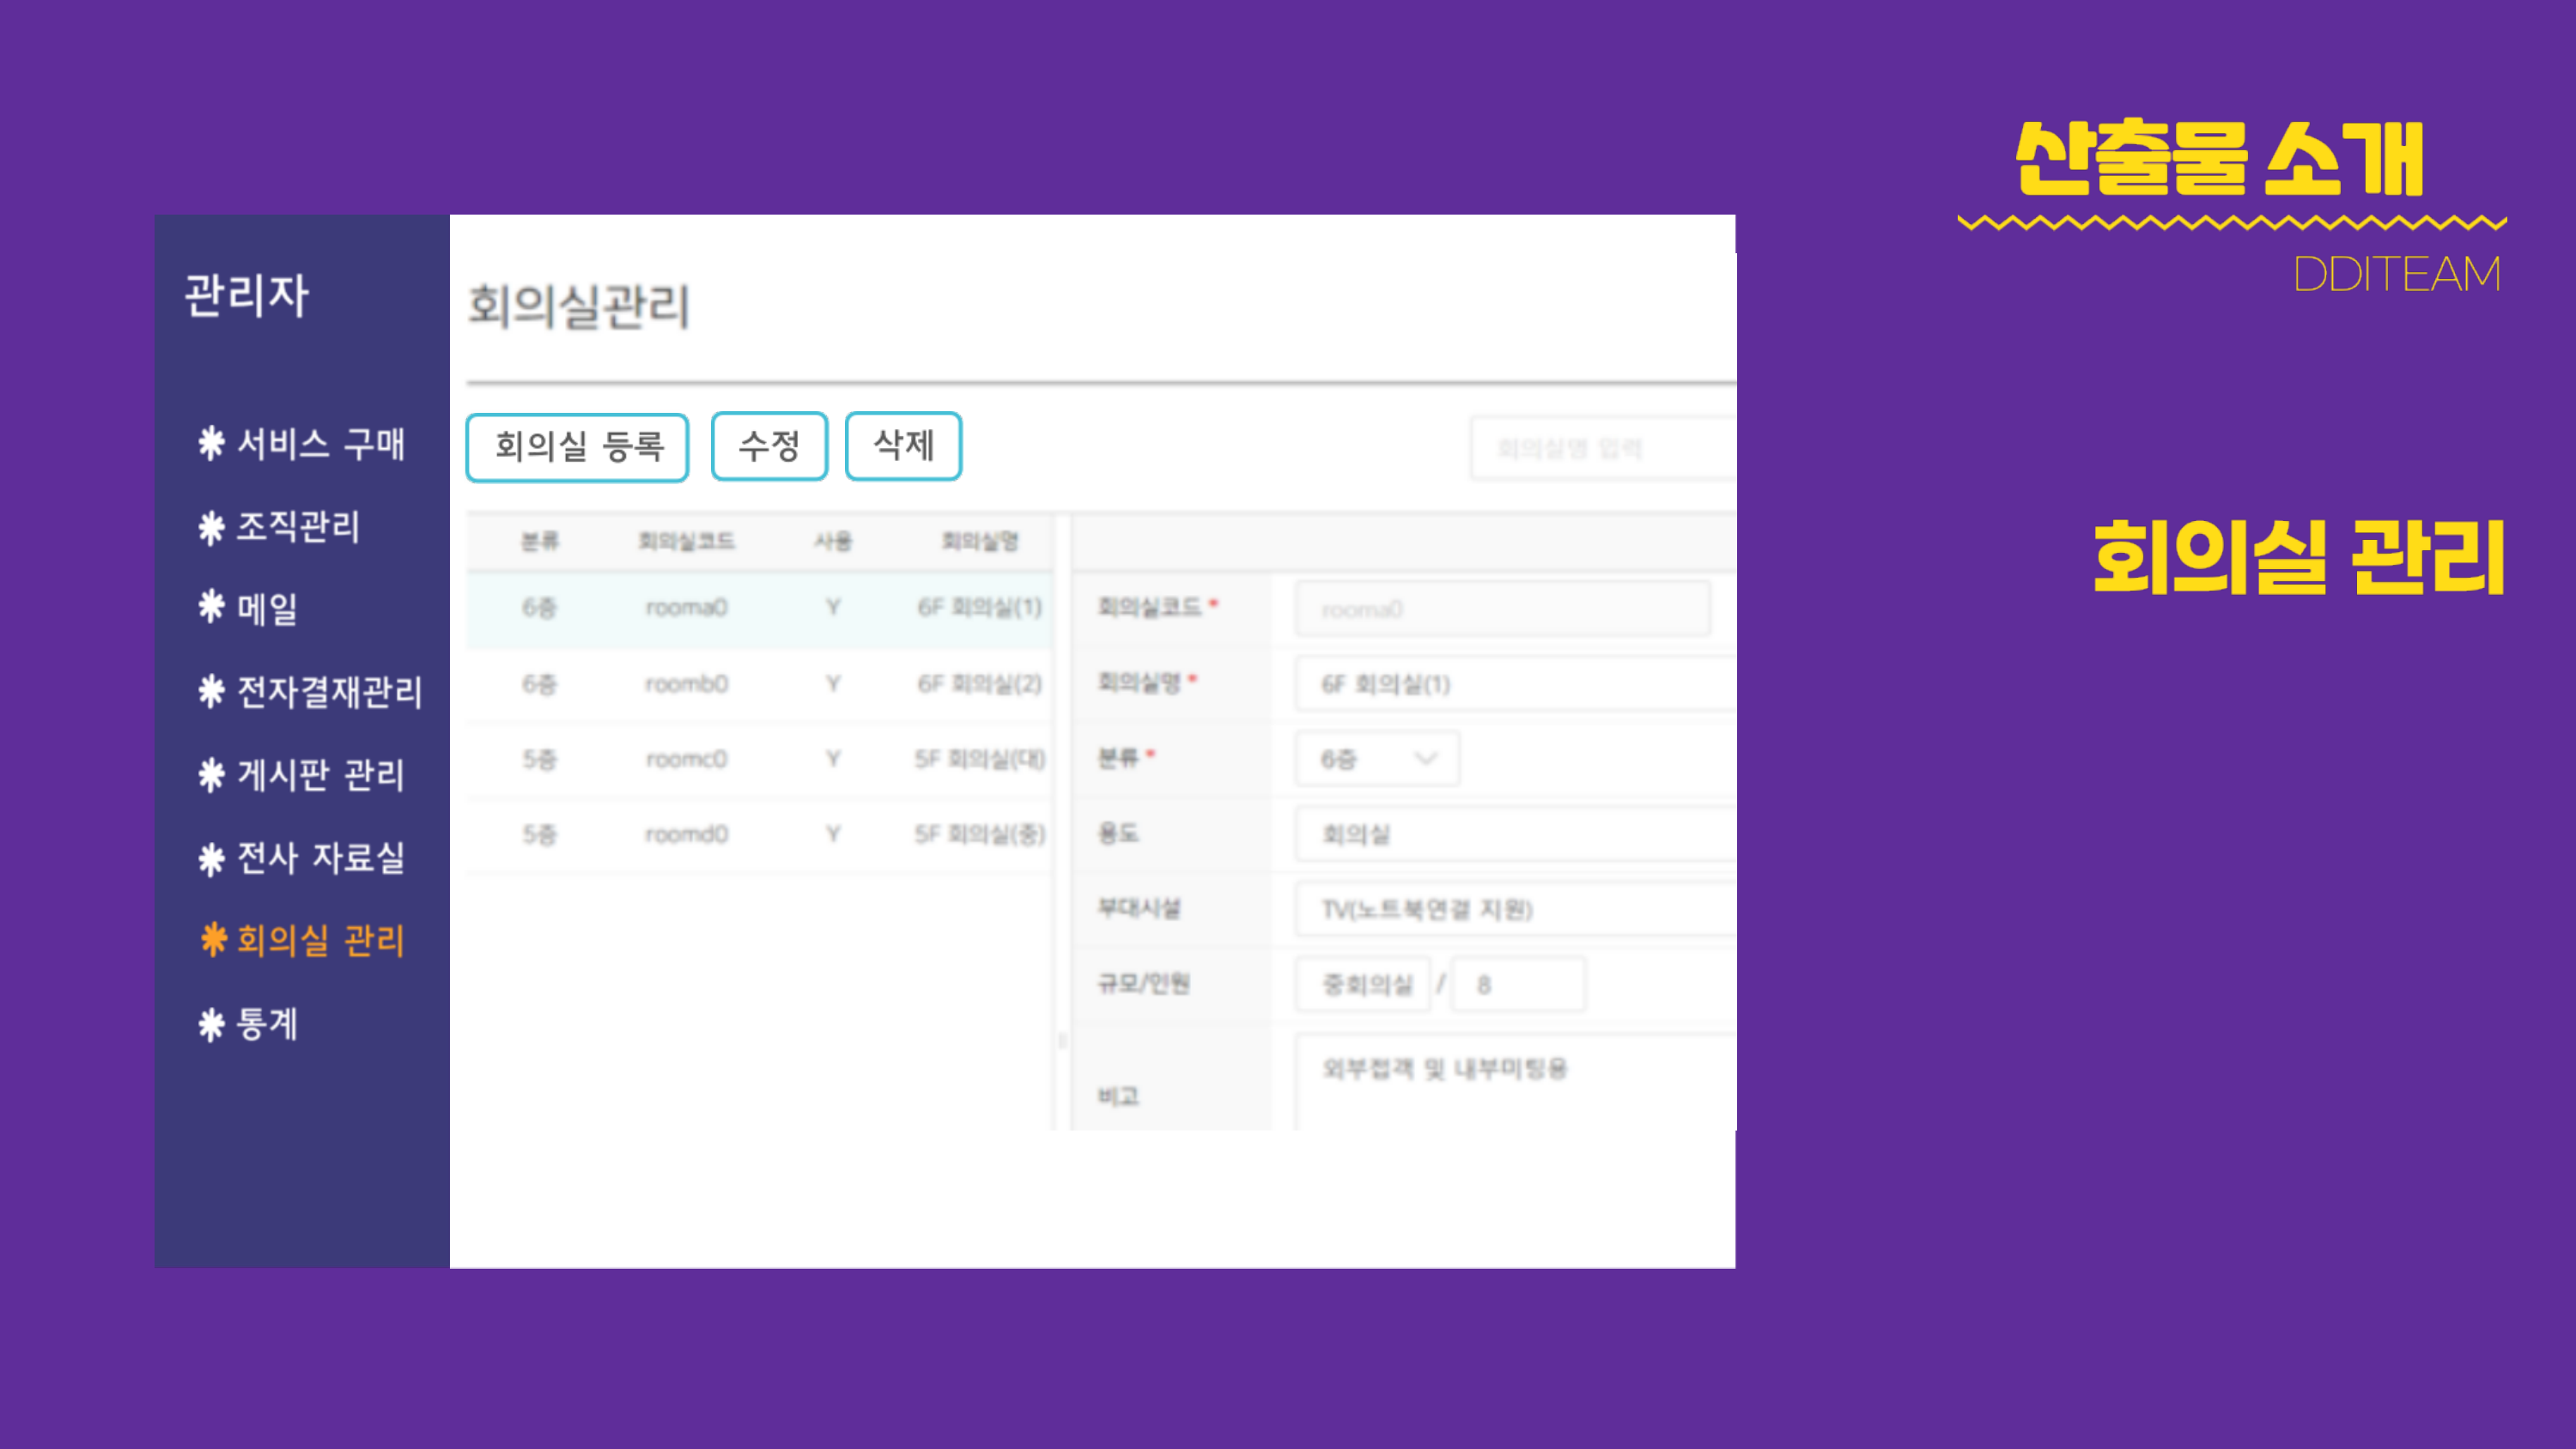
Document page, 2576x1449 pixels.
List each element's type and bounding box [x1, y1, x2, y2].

text_box [155, 214, 452, 1277]
picture [475, 418, 951, 484]
picture [1809, 474, 2544, 634]
picture [1945, 84, 2464, 236]
text_box [465, 413, 691, 484]
text_box [845, 411, 963, 482]
text_box [454, 253, 1737, 1131]
text_box [449, 215, 1737, 1270]
text_box [711, 411, 829, 417]
picture [1923, 241, 2522, 312]
text_box [1958, 214, 2508, 232]
